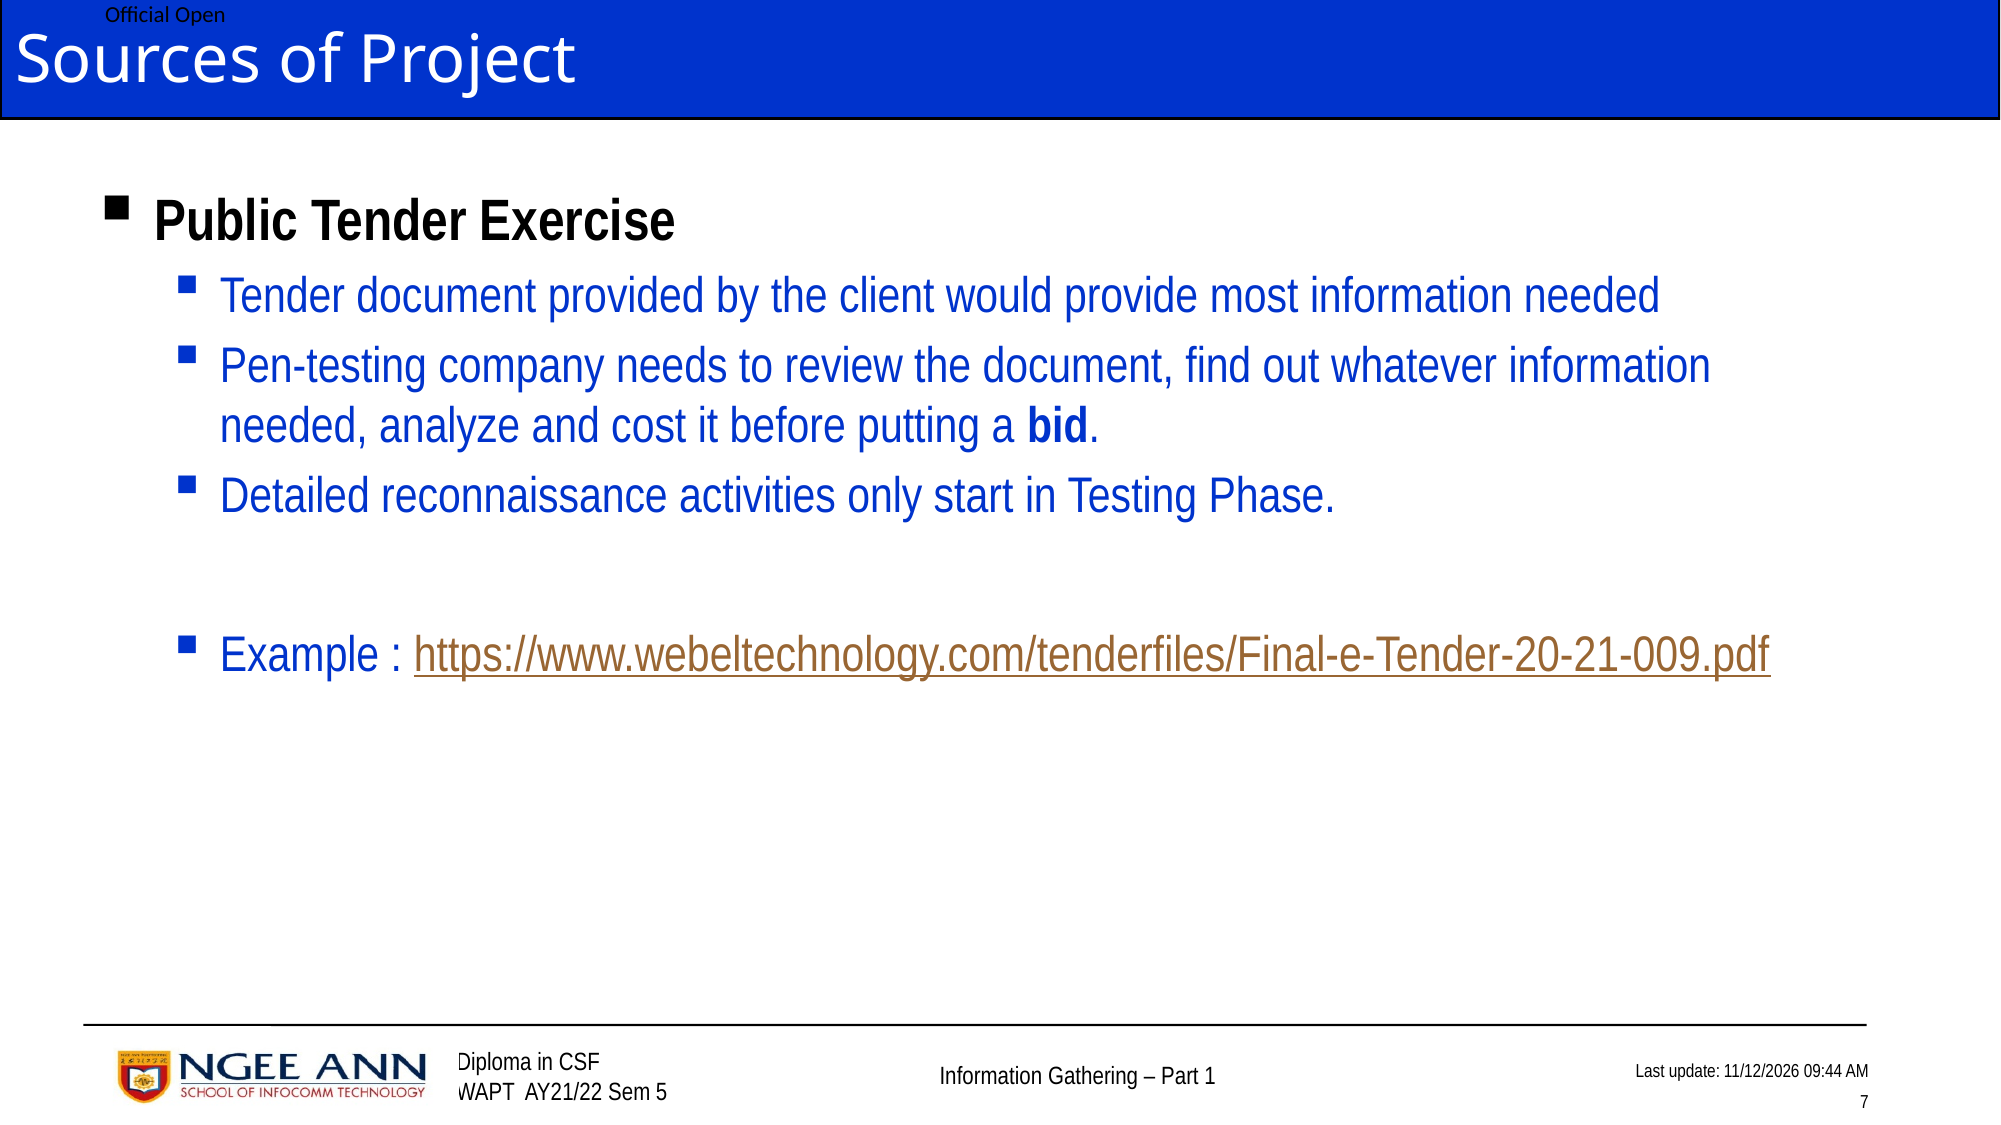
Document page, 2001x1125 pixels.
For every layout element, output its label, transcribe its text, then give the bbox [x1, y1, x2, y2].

picture [83, 1028, 459, 1125]
list Public Tender Exercise Tender document provided by the client would provide most information needed Pen-testing company needs to review the document, find out whatever information needed, analyze and cost it before putting a bid. Detailed reconnaissance activities only start in Testing Phase. Example : https://www.webeltechnology.com/tenderfiles/Final-e-Tender-20-21-009.pdf [83, 174, 1867, 1025]
title Sources of Project [0, 0, 1969, 115]
